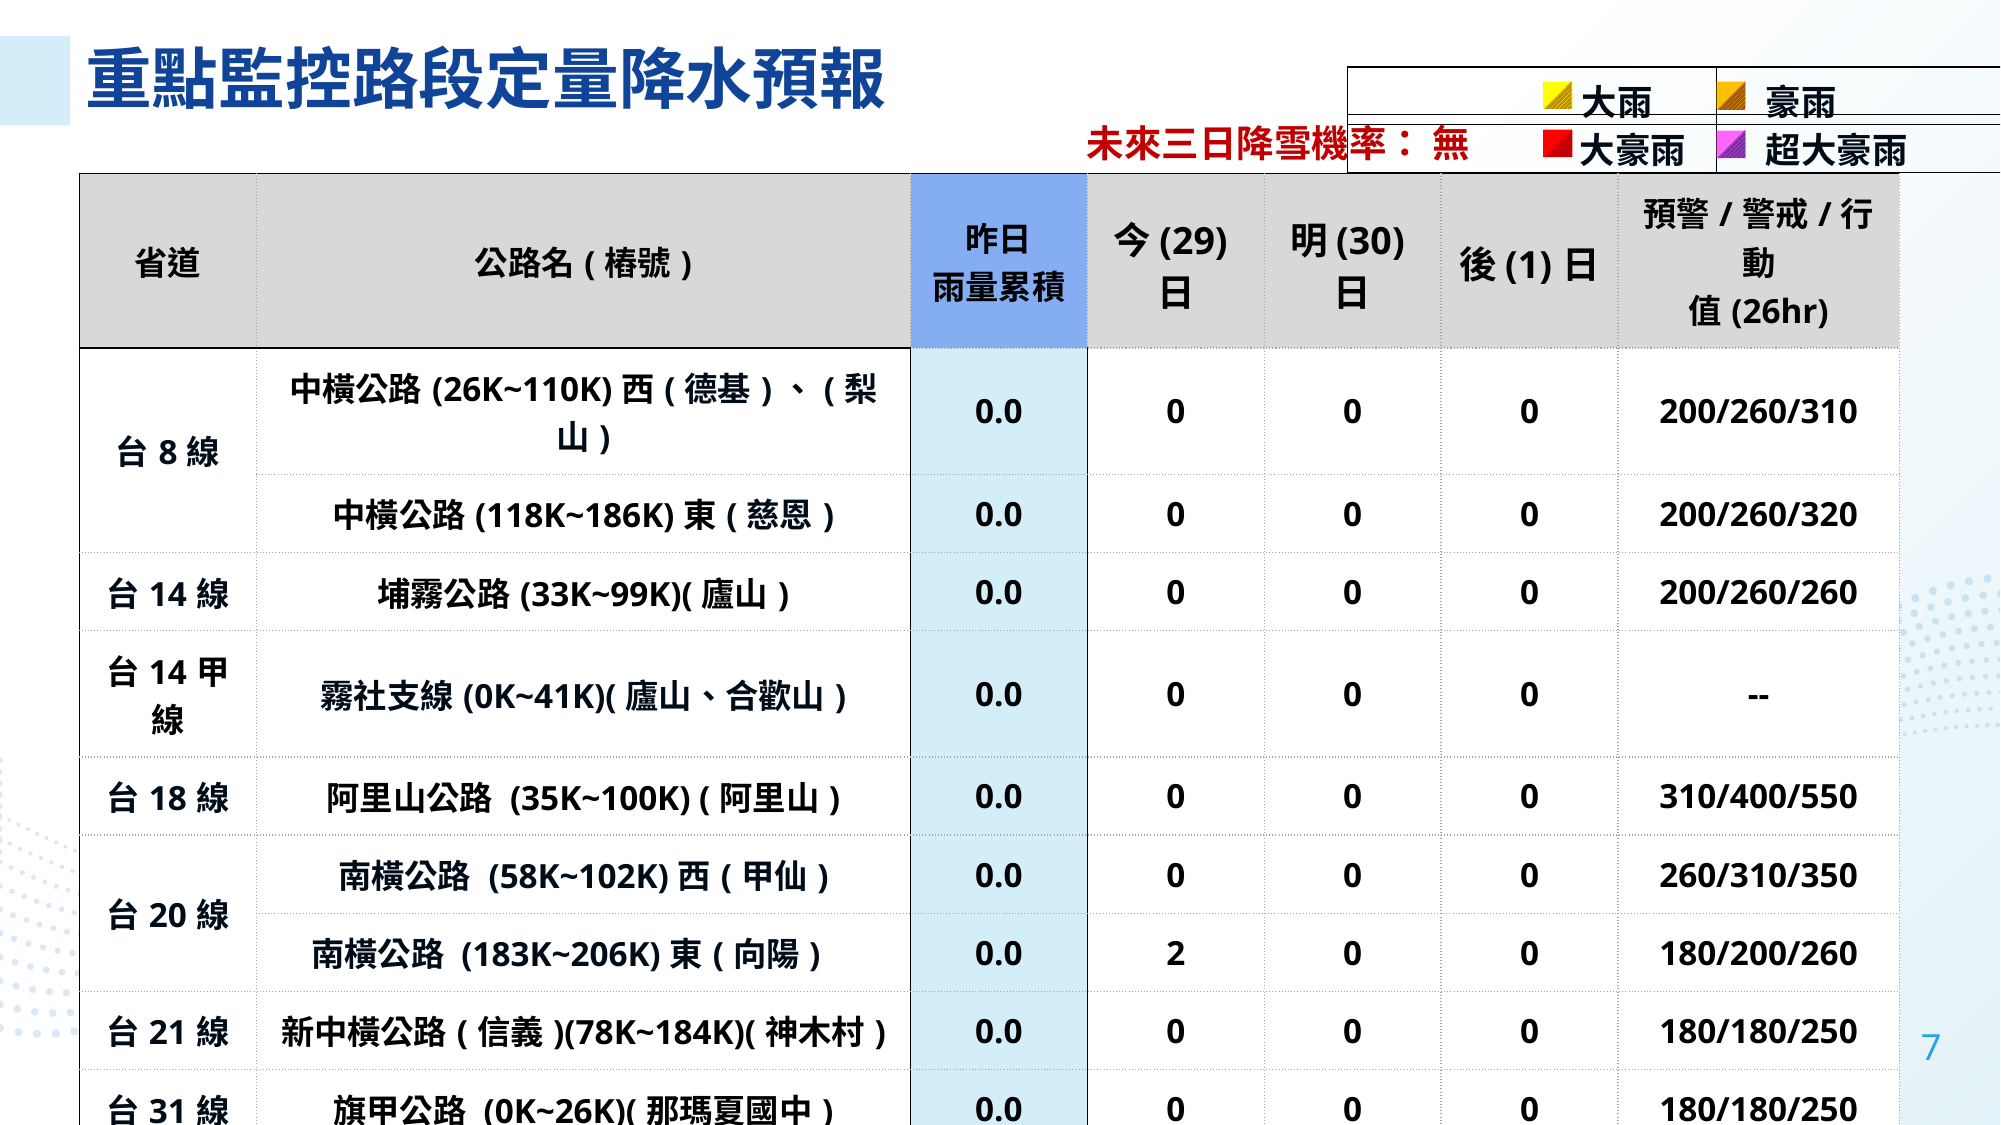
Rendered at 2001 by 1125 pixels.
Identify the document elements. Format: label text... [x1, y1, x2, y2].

table_cell 0 [1264, 757, 1441, 835]
table_cell 0.0 [911, 757, 1087, 835]
table_cell 180/180/250 [1618, 1070, 1899, 1125]
table_cell 0.0 [911, 1070, 1087, 1125]
table_cell 0 [1441, 991, 1618, 1070]
table_cell 台20線 [80, 835, 256, 991]
table_cell 0.0 [911, 835, 1087, 913]
table_cell 中橫公路(118K~186K)東(慈恩) [256, 474, 910, 553]
table_cell 0 [1264, 553, 1441, 631]
table_cell 0 [1088, 991, 1264, 1070]
table_cell 0 [1264, 474, 1441, 553]
table_cell 0 [1088, 835, 1264, 913]
table_cell 0 [1441, 631, 1618, 757]
table_cell 200/260/310 [1618, 348, 1899, 474]
table_cell 2 [1088, 913, 1264, 991]
table_cell 0 [1088, 553, 1264, 631]
table_header 後(1)日 [1441, 174, 1618, 348]
table_header 昨日 雨量累積 [911, 174, 1087, 348]
table_cell 200/260/320 [1618, 474, 1899, 553]
table_cell 0.0 [911, 913, 1087, 991]
table_cell 0 [1441, 757, 1618, 835]
table_cell 180/180/250 [1618, 991, 1899, 1070]
table_header 公路名(樁號) [256, 174, 911, 347]
table_cell -- [1618, 631, 1899, 757]
table_cell 0.0 [911, 991, 1087, 1070]
table_cell 0 [1264, 913, 1441, 991]
table_header 今(29)日 [1087, 174, 1264, 348]
table_cell 0 [1088, 474, 1264, 553]
text_box 未來三日降雪機率： 無 [1078, 105, 1516, 173]
table_cell 台8線 [80, 349, 256, 553]
table_cell 200/260/260 [1618, 553, 1899, 631]
table_cell 0 [1441, 913, 1618, 991]
table_cell 0 [1264, 835, 1441, 913]
table_cell 0.0 [911, 631, 1087, 757]
table_cell 新中橫公路(信義)(78K~184K)(神木村) [256, 991, 910, 1070]
table_cell 0.0 [911, 348, 1087, 474]
table_cell 0 [1088, 348, 1264, 474]
table_cell 0 [1264, 348, 1441, 474]
table_cell 0 [1264, 1070, 1441, 1125]
table_cell 南橫公路 (183K~206K)東(向陽) [256, 913, 910, 991]
table_header 預警/警戒/行動 值(26hr) [1618, 174, 1899, 348]
text_box [1542, 79, 1574, 112]
table_cell 310/400/550 [1618, 757, 1899, 835]
table_cell 0 [1088, 757, 1264, 835]
table_cell 0 [1441, 1070, 1618, 1125]
slide_number 7 [1821, 1005, 1942, 1092]
text_box [1715, 128, 1748, 161]
table_cell 旗甲公路 (0K~26K)(那瑪夏國中) [256, 1070, 910, 1125]
table_cell 0 [1441, 348, 1618, 474]
table_cell 0 [1088, 631, 1264, 757]
table_cell 南橫公路 (58K~102K)西(甲仙) [256, 835, 910, 913]
text_box [1542, 127, 1575, 160]
table_cell 阿里山公路 (35K~100K) (阿里山) [256, 757, 910, 835]
table_cell 0.0 [911, 553, 1087, 631]
text_box [1715, 79, 1748, 112]
table_cell 0 [1264, 631, 1441, 757]
table_cell 霧社支線(0K~41K)(廬山、合歡山) [256, 631, 910, 757]
table_cell 0 [1088, 1070, 1264, 1125]
table_cell 0 [1441, 553, 1618, 631]
table_cell 0 [1441, 474, 1618, 553]
table_cell 0.0 [911, 474, 1087, 553]
table_header 省道 [80, 174, 256, 347]
table_cell 台21線 [80, 991, 256, 1070]
table_cell 0 [1441, 835, 1618, 913]
table_cell 0 [1264, 991, 1441, 1070]
table_cell 中橫公路(26K~110K)西(德基)、(梨山) [256, 349, 910, 474]
table_cell 埔霧公路(33K~99K)(廬山) [256, 553, 910, 631]
table_cell 台31線 [80, 1070, 256, 1125]
table_header 明(30)日 [1264, 174, 1441, 348]
table_cell 180/200/260 [1618, 913, 1899, 991]
table_cell 台18線 [80, 757, 256, 835]
table_cell 台14甲線 [80, 631, 256, 757]
table_cell 台14線 [80, 553, 256, 631]
table_cell 260/310/350 [1618, 835, 1899, 913]
